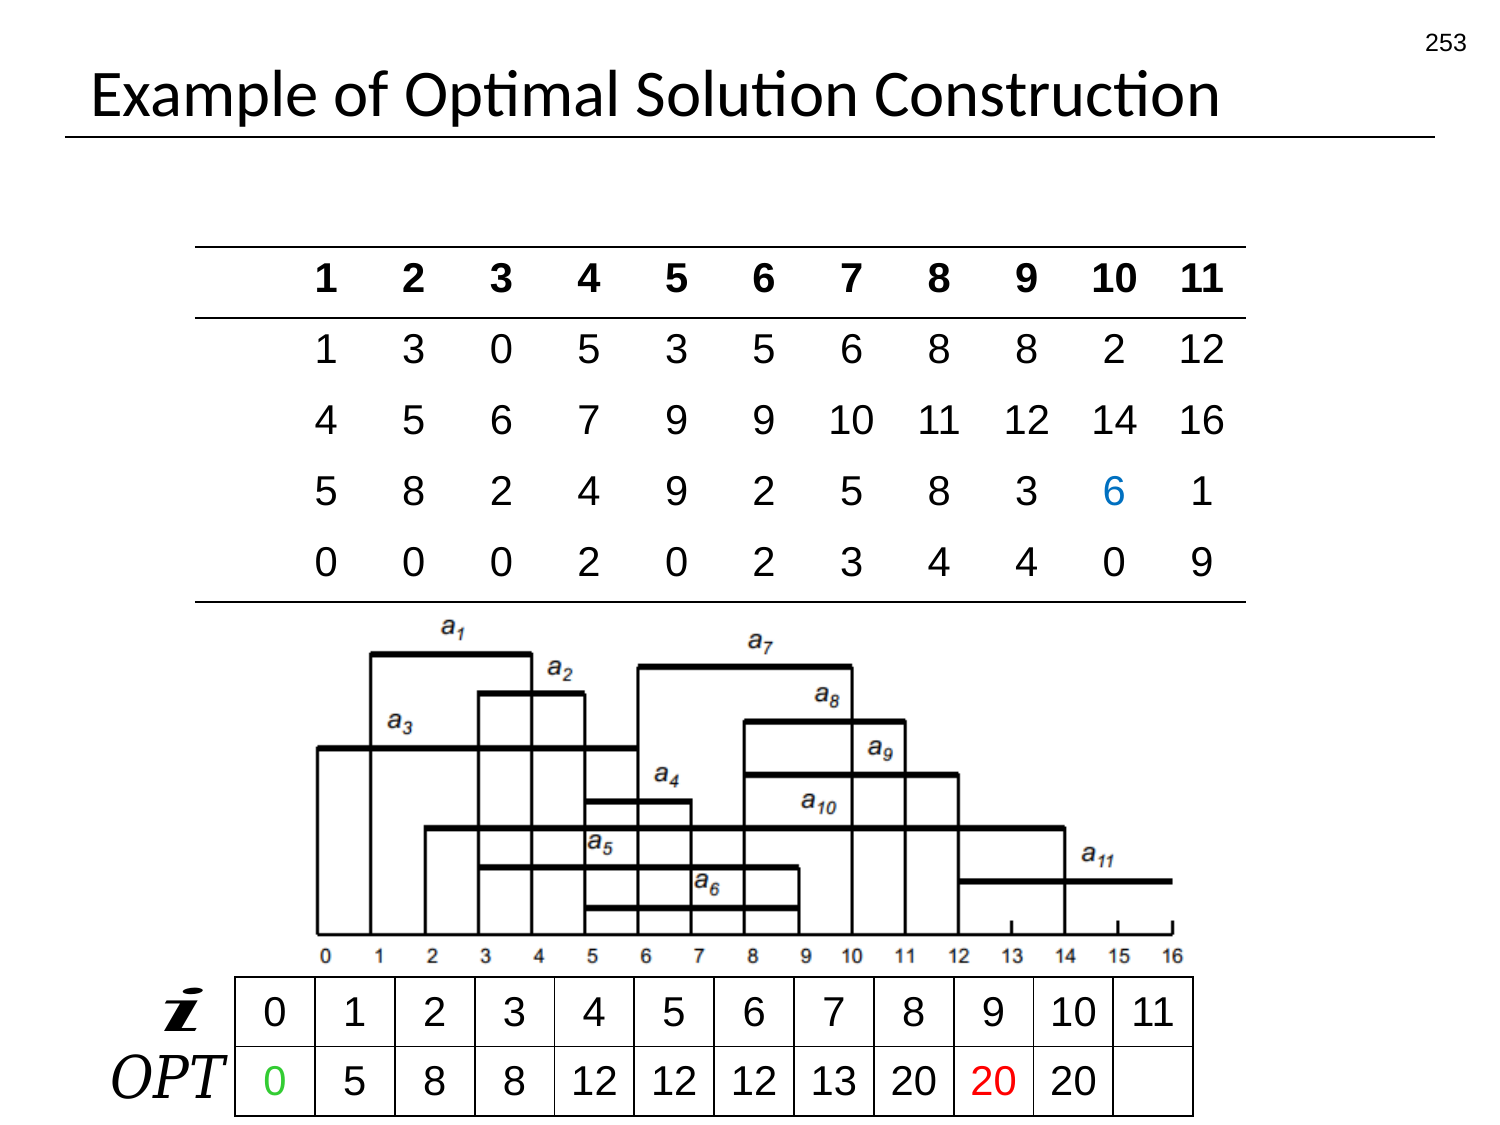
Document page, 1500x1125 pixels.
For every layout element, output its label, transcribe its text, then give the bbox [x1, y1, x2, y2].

picture [298, 606, 1202, 1007]
table_header 1 [316, 1016, 394, 1046]
table_header 6 [715, 1016, 793, 1046]
table_header 11 [1114, 1016, 1192, 1046]
table_header 7 [795, 1016, 873, 1046]
table_header 3 [476, 1016, 554, 1046]
table_header 9 [955, 1016, 1033, 1046]
table_cell 20 [1034, 1047, 1112, 1115]
table_cell 12 [715, 1047, 793, 1115]
table_header 8 [875, 1016, 953, 1046]
table_cell [1114, 1047, 1192, 1115]
table_cell 12 [555, 1047, 633, 1115]
table_header 10 [1034, 1016, 1112, 1046]
table_cell 13 [795, 1047, 873, 1115]
table_header 5 [635, 1016, 713, 1046]
table_header 4 [555, 1016, 633, 1046]
table_cell 12 [635, 1047, 713, 1115]
table_cell 20 [875, 1047, 953, 1115]
table_cell 8 [476, 1047, 554, 1115]
table_header 2 [396, 1016, 474, 1046]
table_header 0 [236, 978, 314, 1046]
table_cell 5 [316, 1047, 394, 1115]
slide_number 253 [1131, 18, 1483, 62]
table_cell 0 [236, 1047, 314, 1115]
table_cell 8 [396, 1047, 474, 1115]
title Example of Optimal Solution Construction [75, 20, 1425, 138]
table_cell 20 [955, 1047, 1033, 1115]
